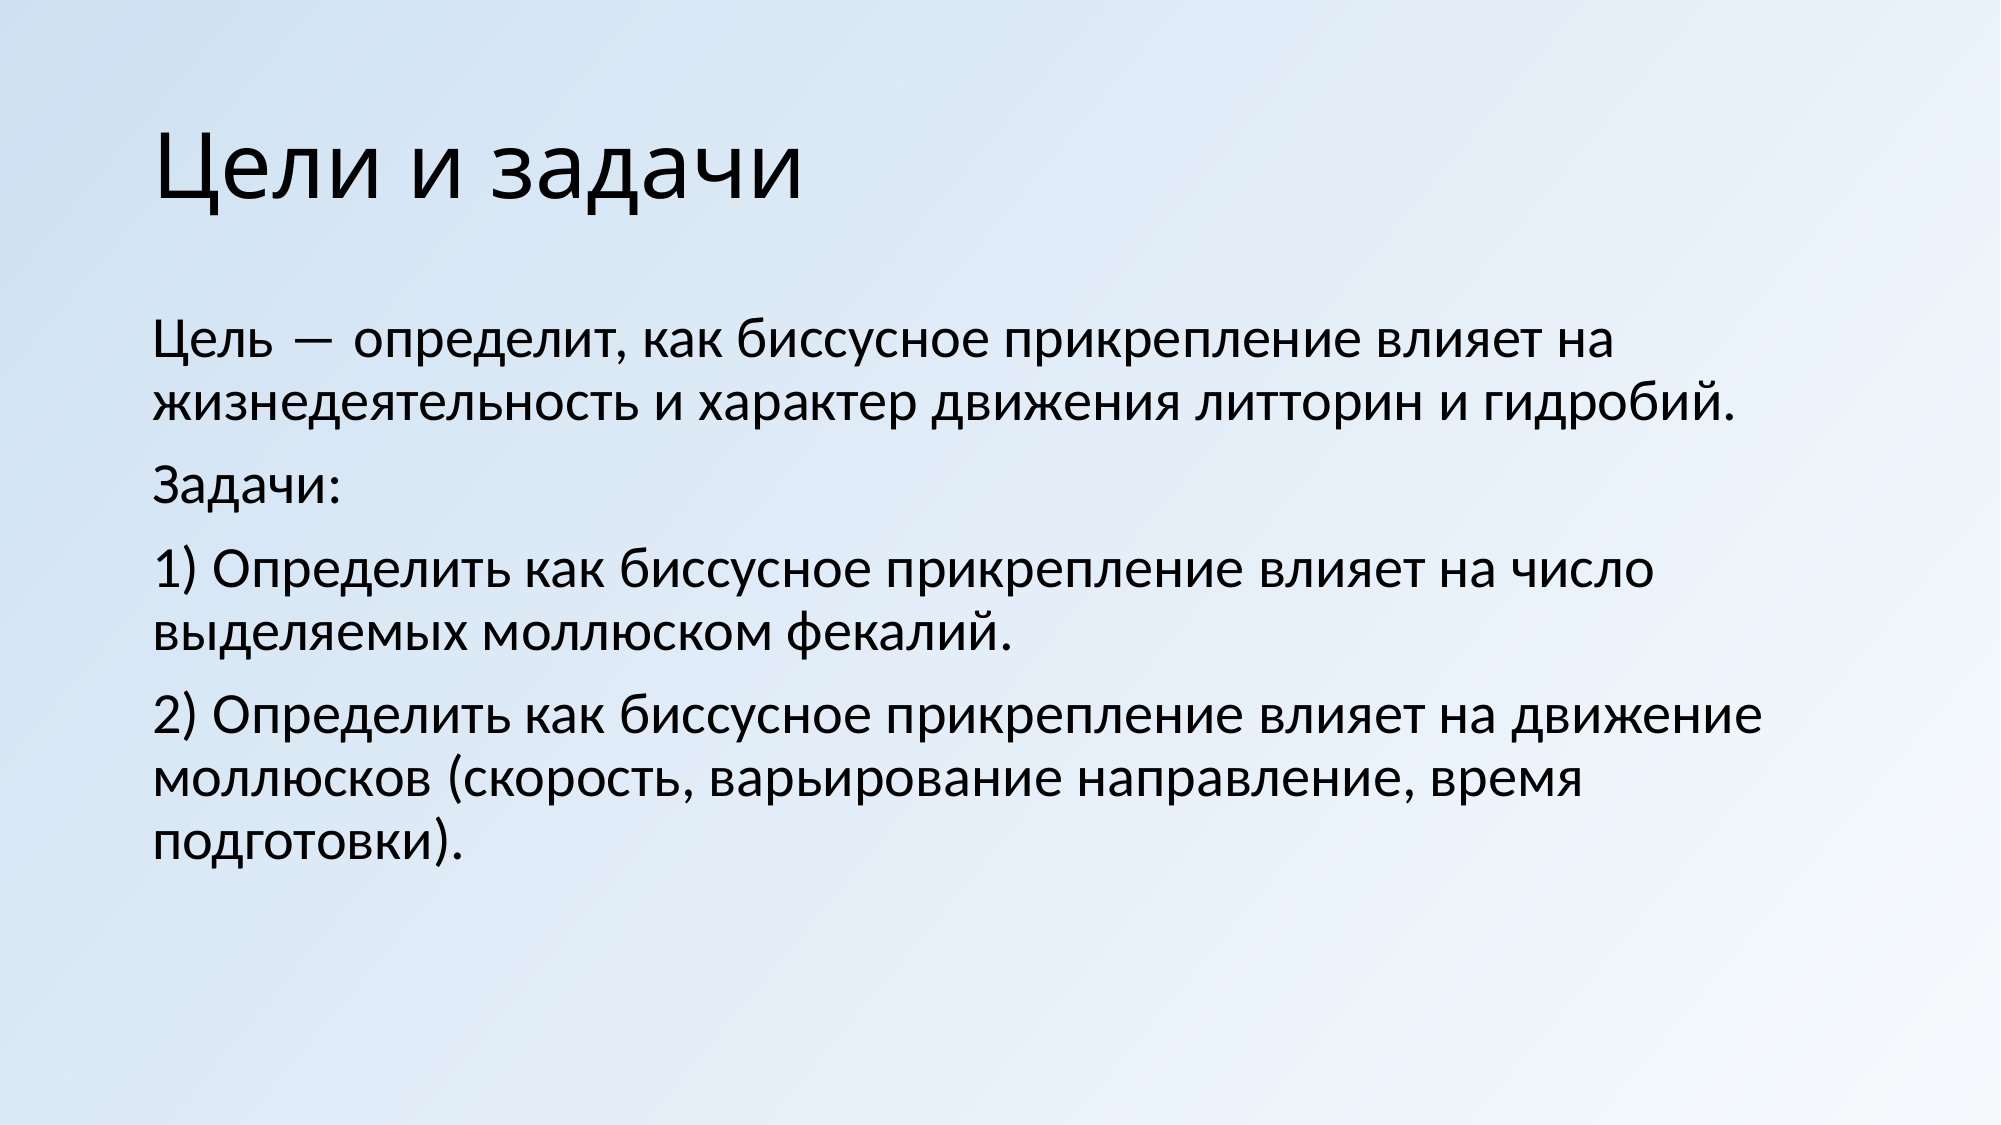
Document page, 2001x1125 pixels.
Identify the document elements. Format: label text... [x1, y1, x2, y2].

list Цель ― определит, как биссусное прикрепление влияет на жизнедеятельность и характер движения литторин и гидробий. Задачи: 1) Определить как биссусное прикрепление влияет на число выделяемых моллюском фекалий. 2) Определить как биссусное прикрепление влияет на движение моллюсков (скорость, варьирование направление, время подготовки). [137, 299, 1863, 1014]
title Цели и задачи [137, 59, 1863, 278]
